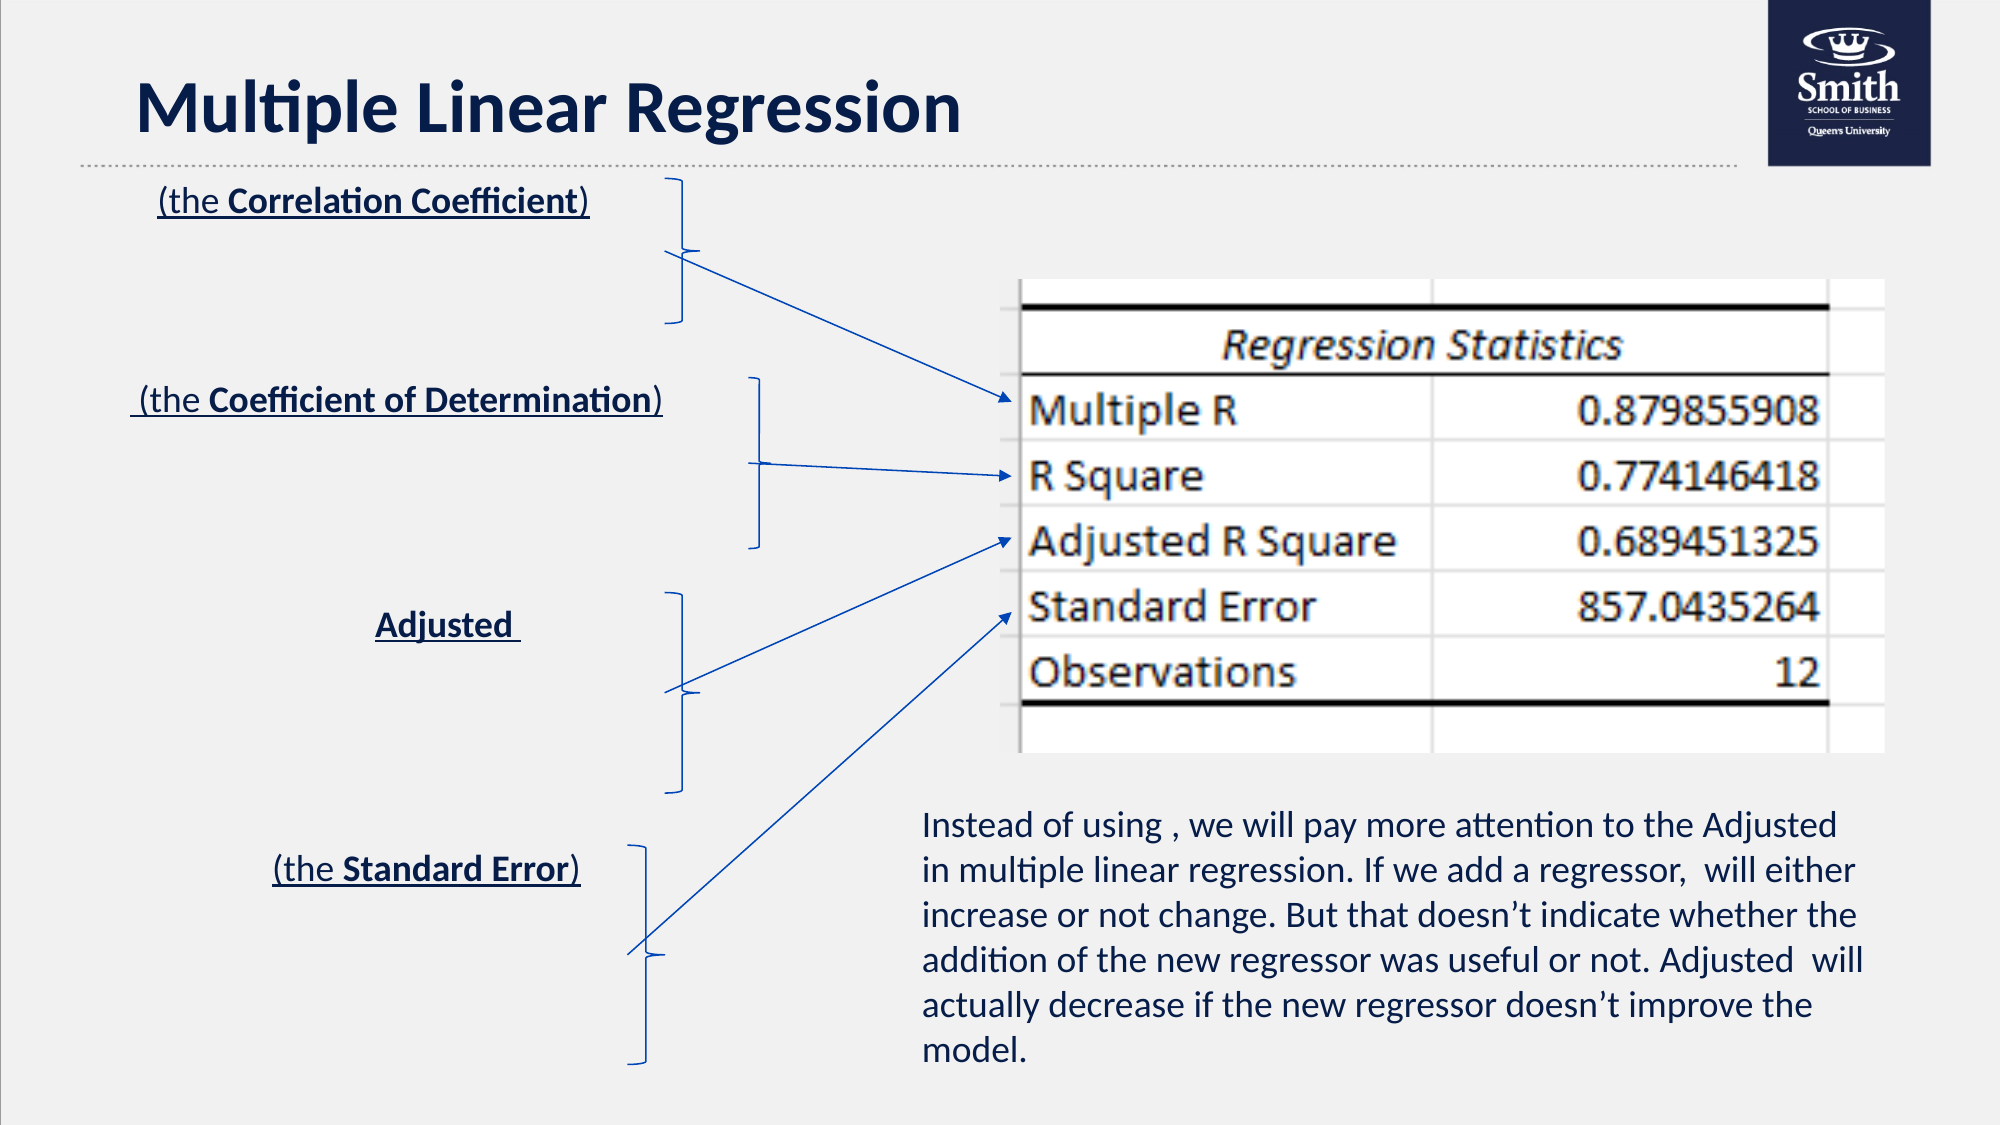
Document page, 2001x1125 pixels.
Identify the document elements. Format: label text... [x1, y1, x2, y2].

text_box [699, 537, 1012, 611]
text_box [664, 591, 683, 611]
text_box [699, 250, 1012, 403]
picture [0, 0, 2000, 1125]
list Multiple Linear Regression [120, 50, 1525, 150]
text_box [664, 611, 1012, 956]
text_box [627, 844, 659, 1066]
text_box [748, 410, 768, 535]
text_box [769, 462, 1012, 477]
text_box [664, 177, 698, 325]
